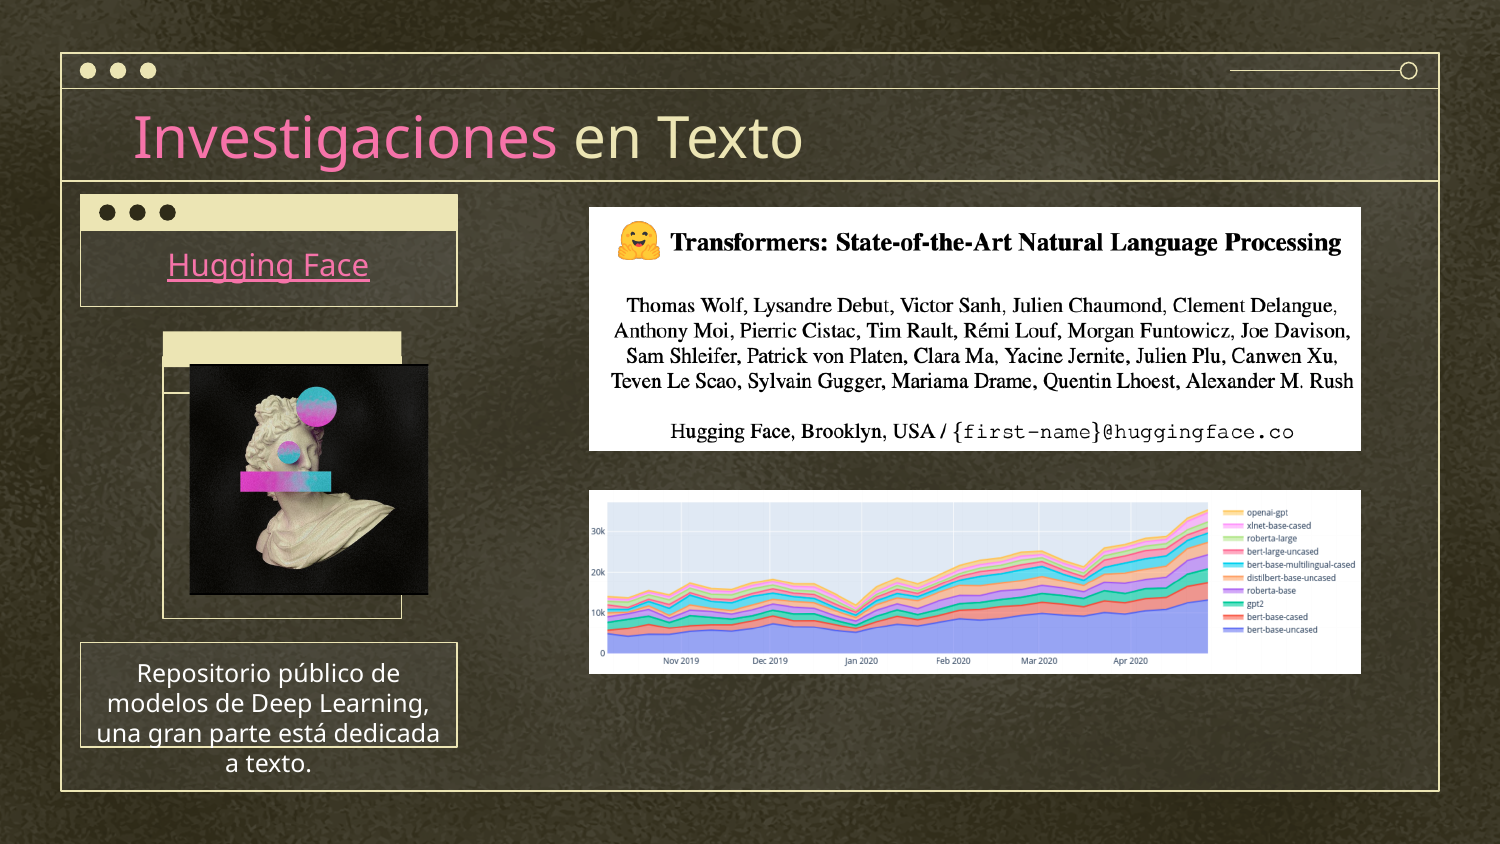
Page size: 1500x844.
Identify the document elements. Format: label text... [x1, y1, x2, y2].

picture [588, 490, 1361, 674]
text_box Hugging Face [80, 237, 457, 307]
text_box [162, 331, 402, 356]
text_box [80, 194, 458, 231]
picture [189, 364, 429, 595]
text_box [162, 357, 402, 620]
title Investigaciones en Texto [118, 88, 1382, 182]
text_box Repositorio público de modelos de Deep Learning, una gran parte está dedicada a texto. [80, 642, 457, 748]
picture [588, 207, 1361, 451]
